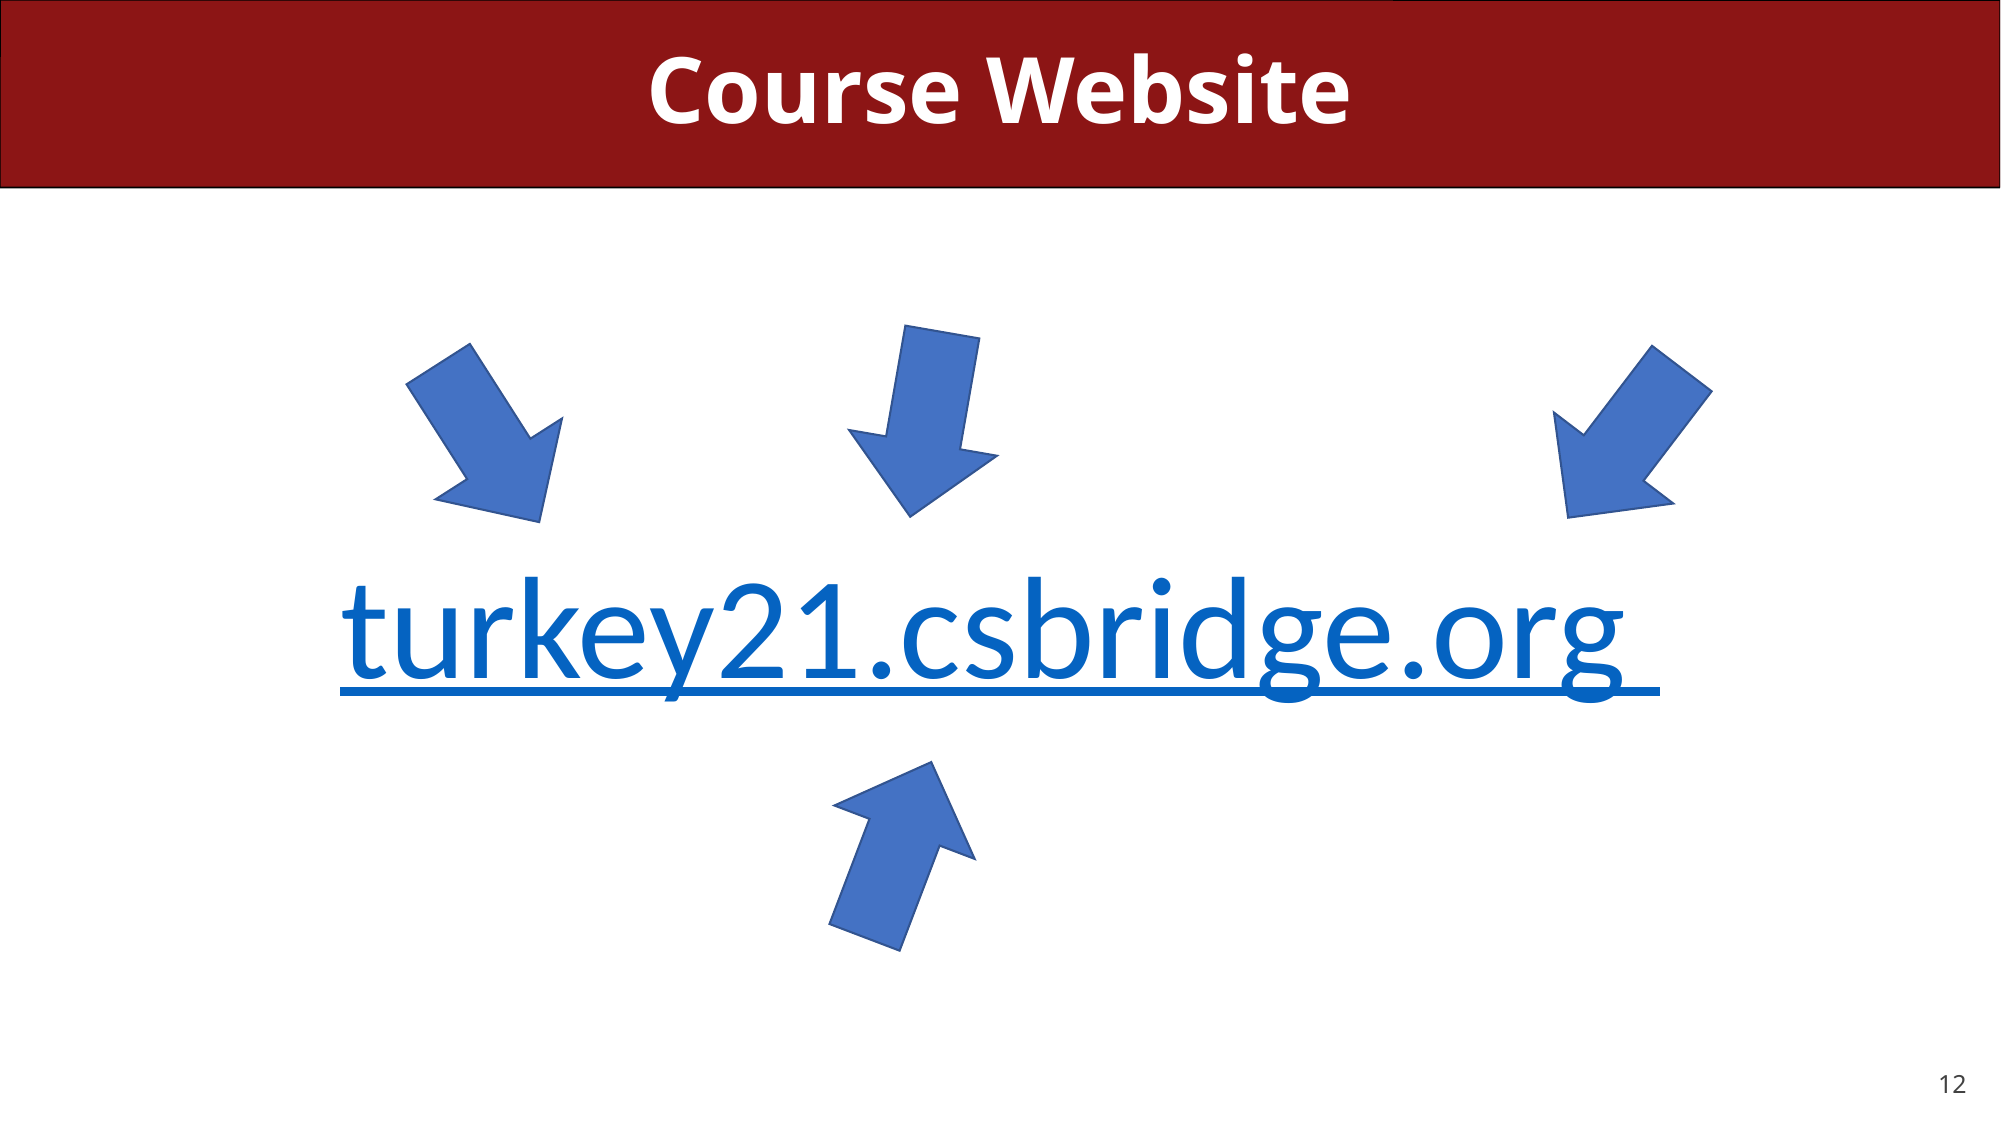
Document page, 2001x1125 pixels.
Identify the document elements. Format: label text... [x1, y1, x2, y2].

text_box turkey21.csbridge.org [306, 524, 1694, 715]
title Course Website [75, 0, 1925, 188]
text_box [405, 342, 564, 524]
text_box [846, 324, 1000, 519]
text_box [828, 760, 977, 953]
text_box [1552, 344, 1714, 519]
